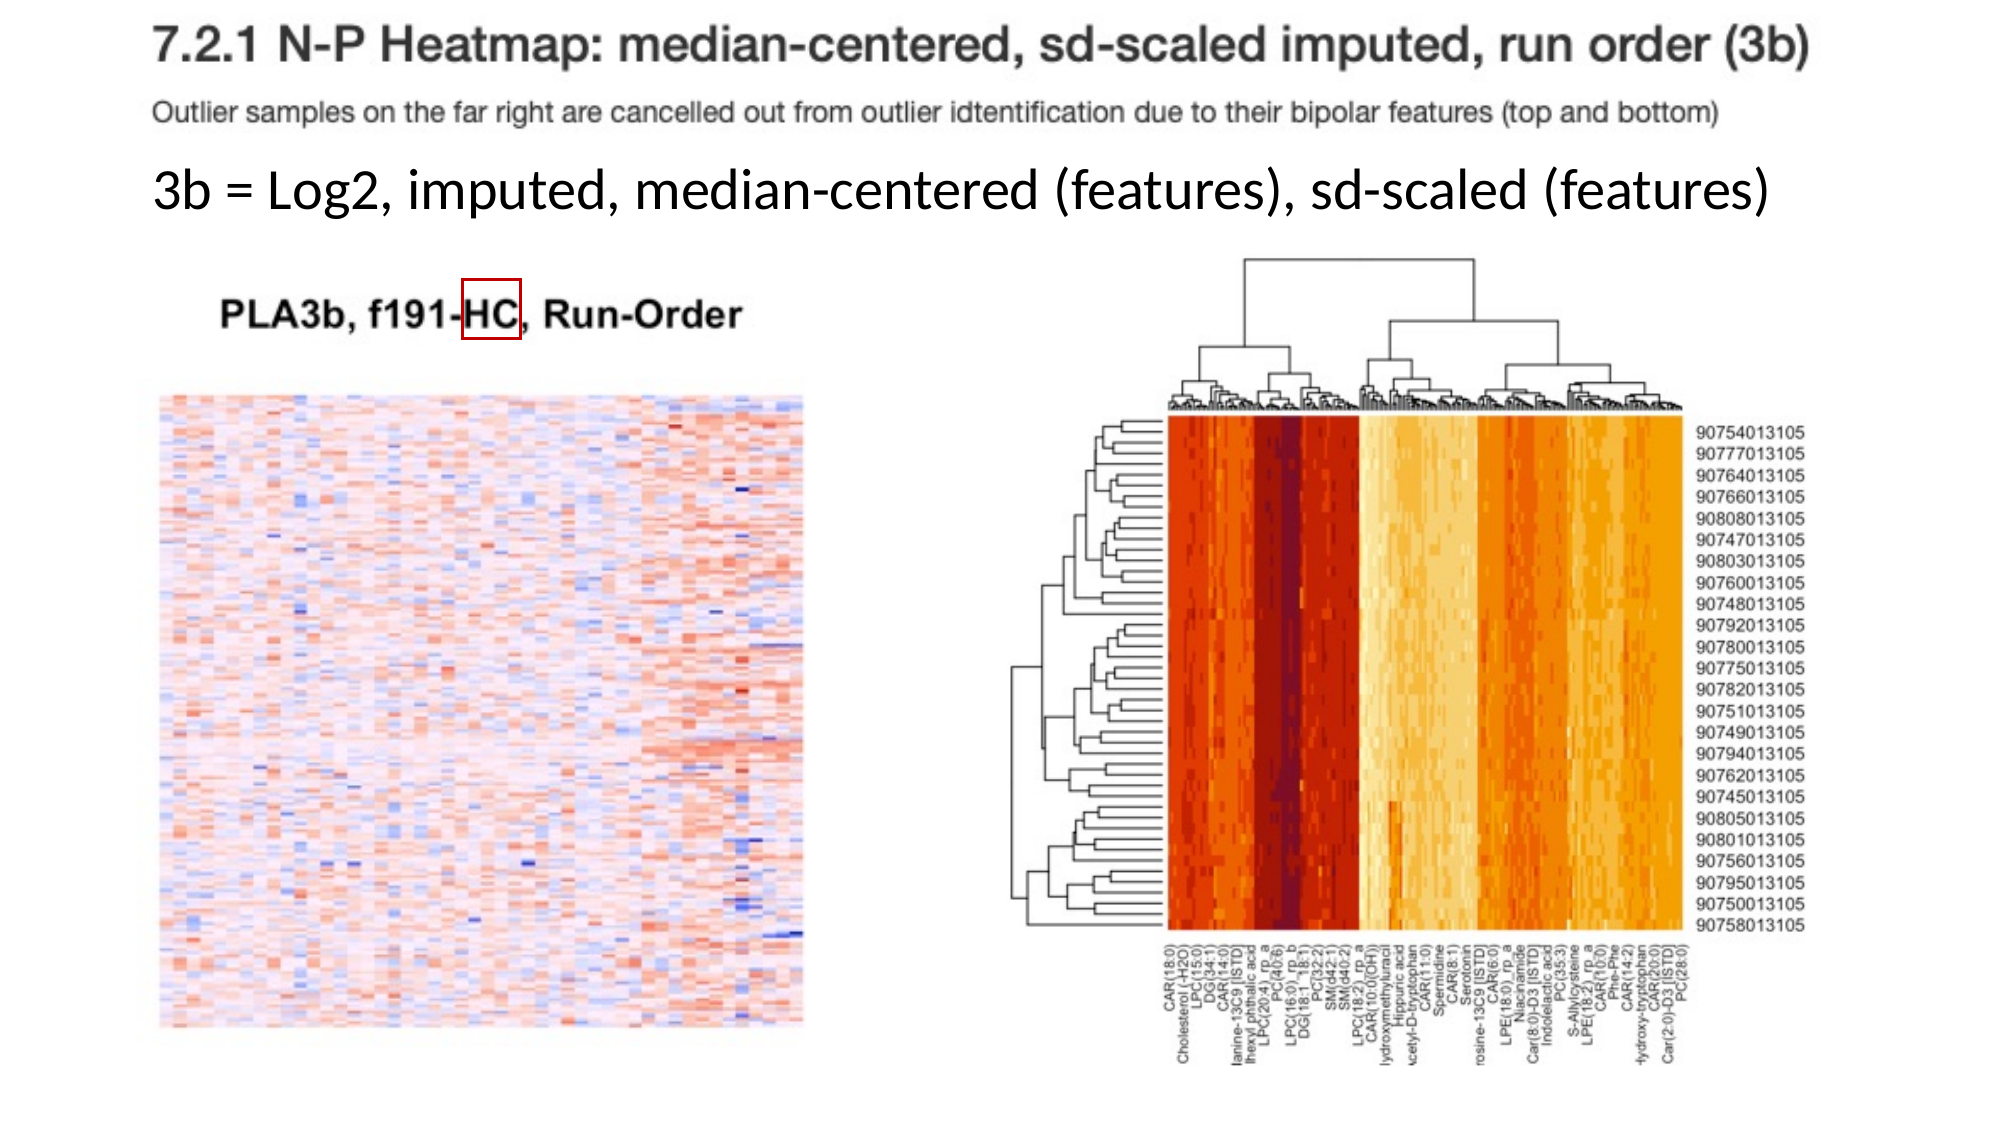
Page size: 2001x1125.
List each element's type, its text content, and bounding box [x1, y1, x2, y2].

picture [137, 0, 1823, 148]
picture [137, 279, 828, 1047]
picture [994, 240, 1840, 1097]
list 3b = Log2, imputed, median-centered (features), sd-scaled (features) [137, 151, 1863, 238]
